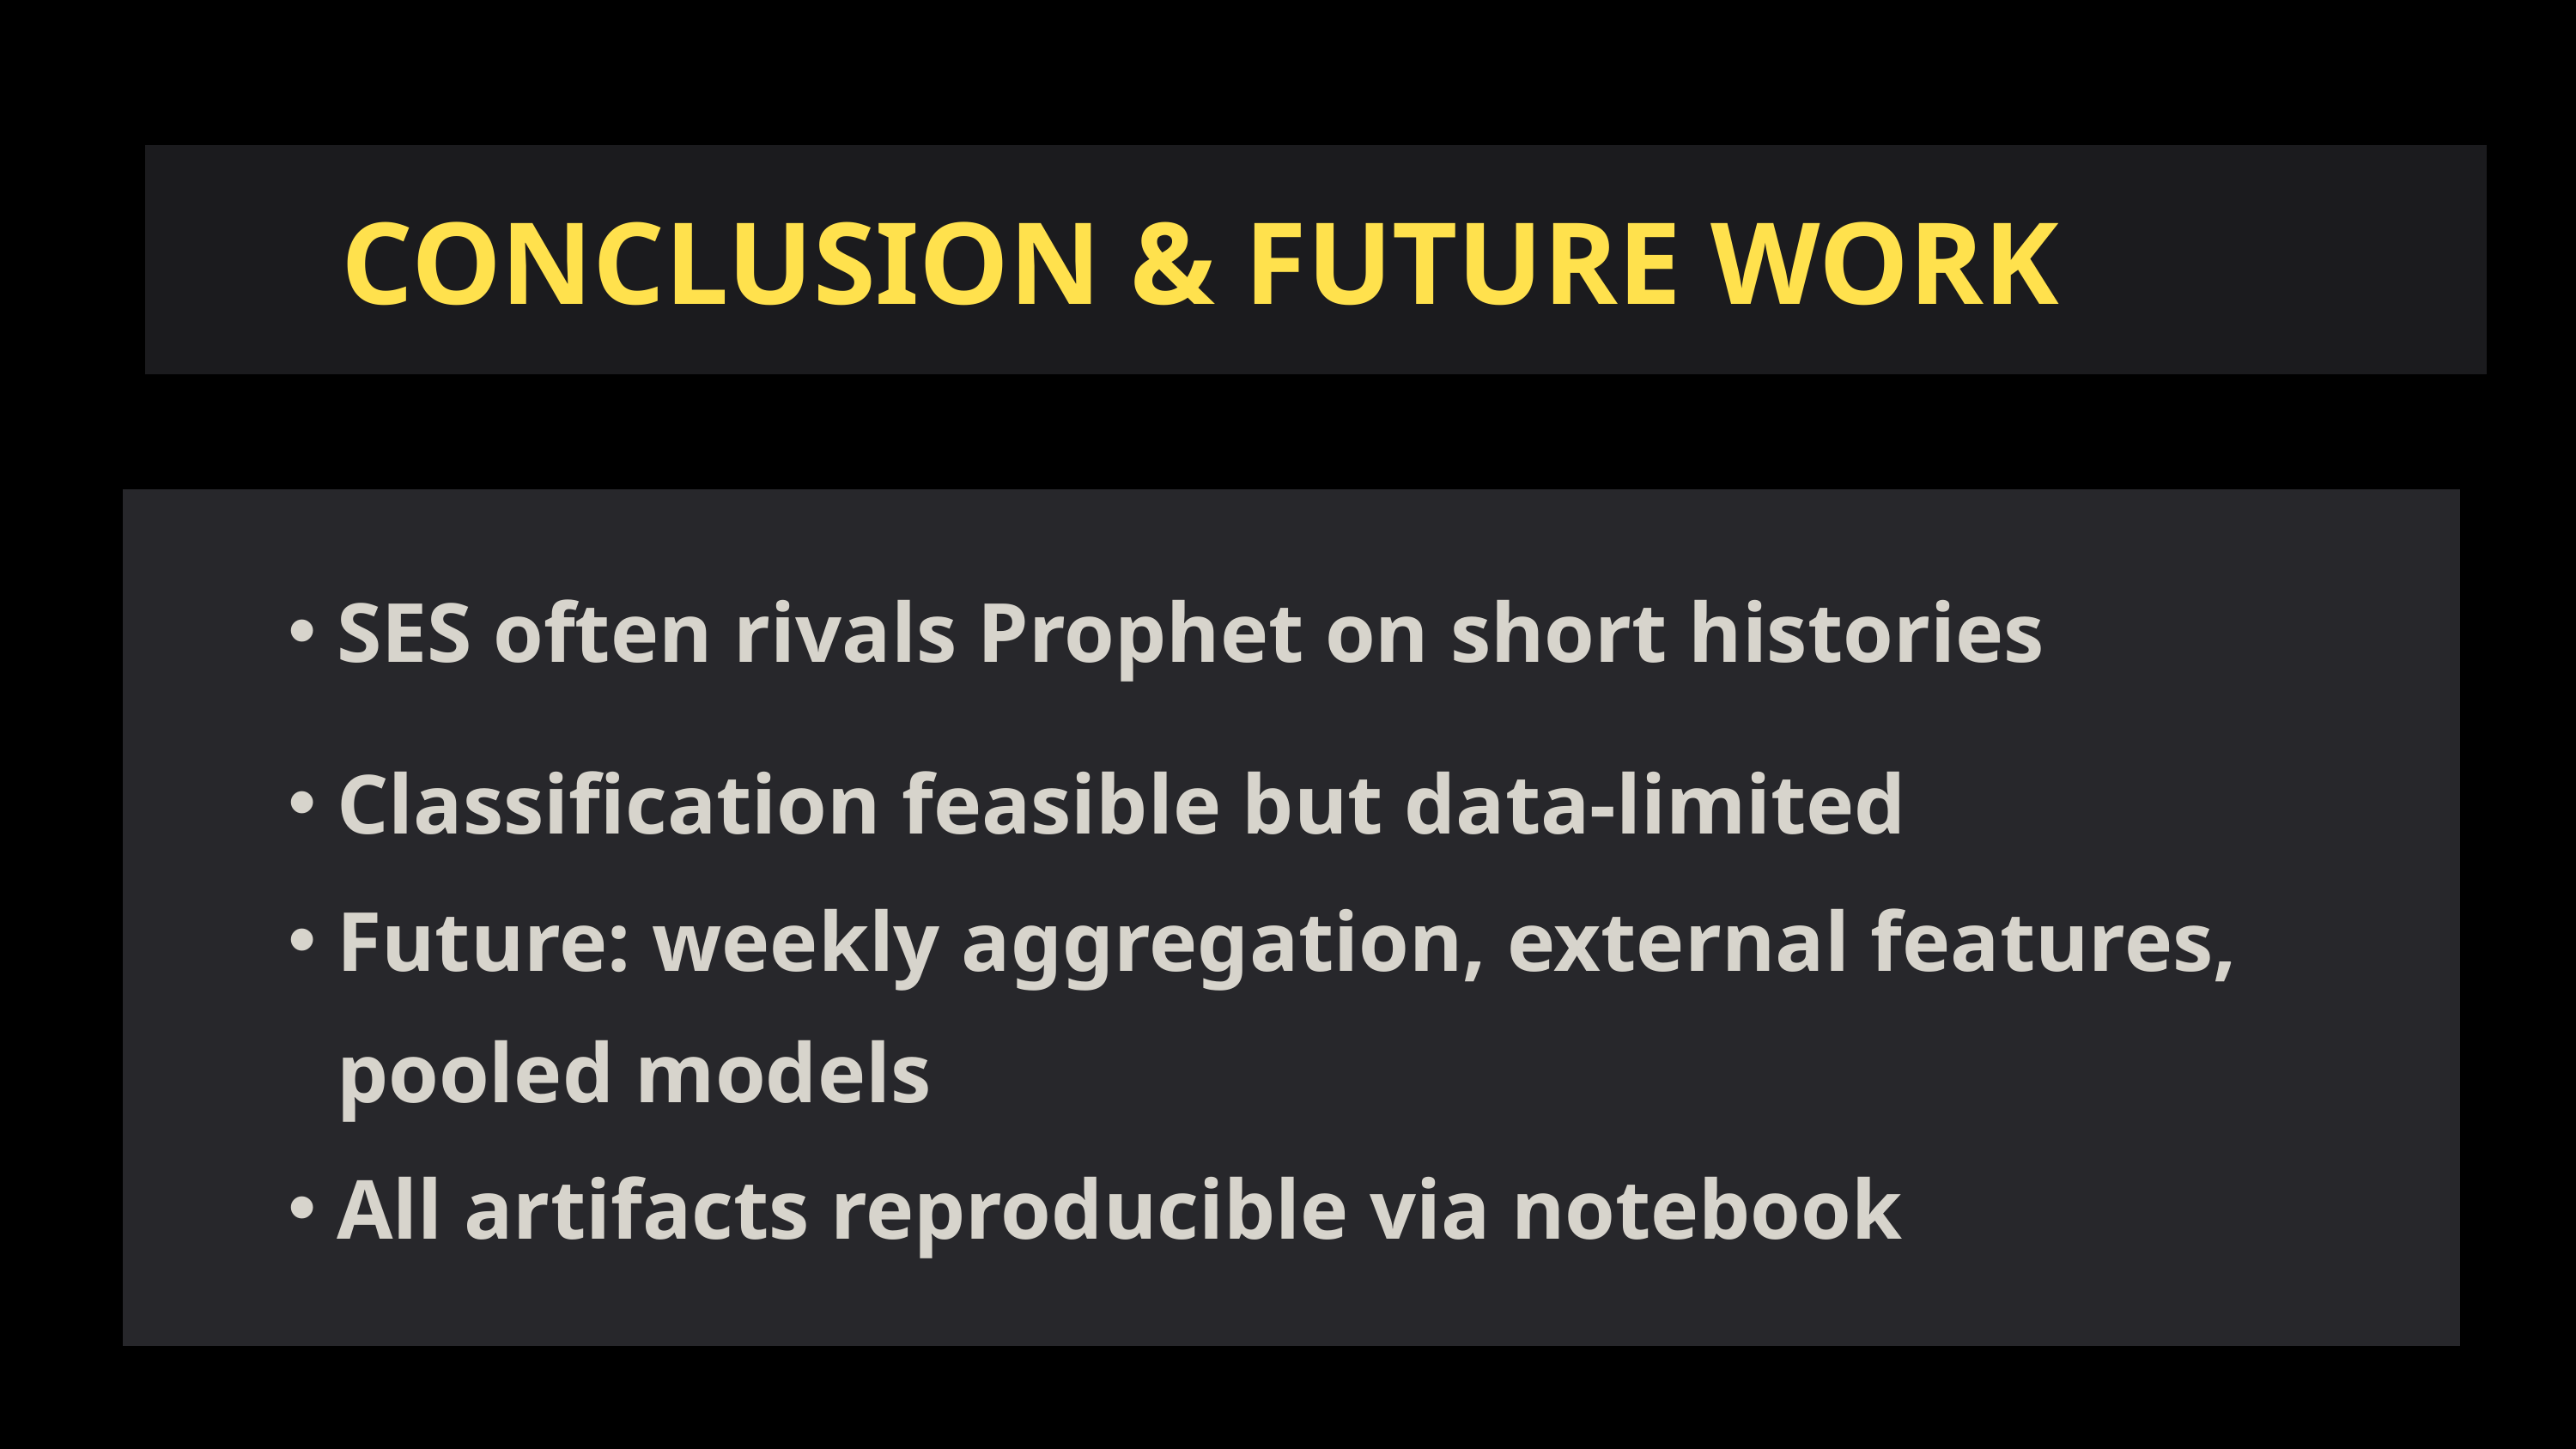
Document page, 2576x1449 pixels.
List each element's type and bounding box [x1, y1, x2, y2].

text_box [144, 144, 2488, 375]
text_box [122, 488, 2461, 1347]
